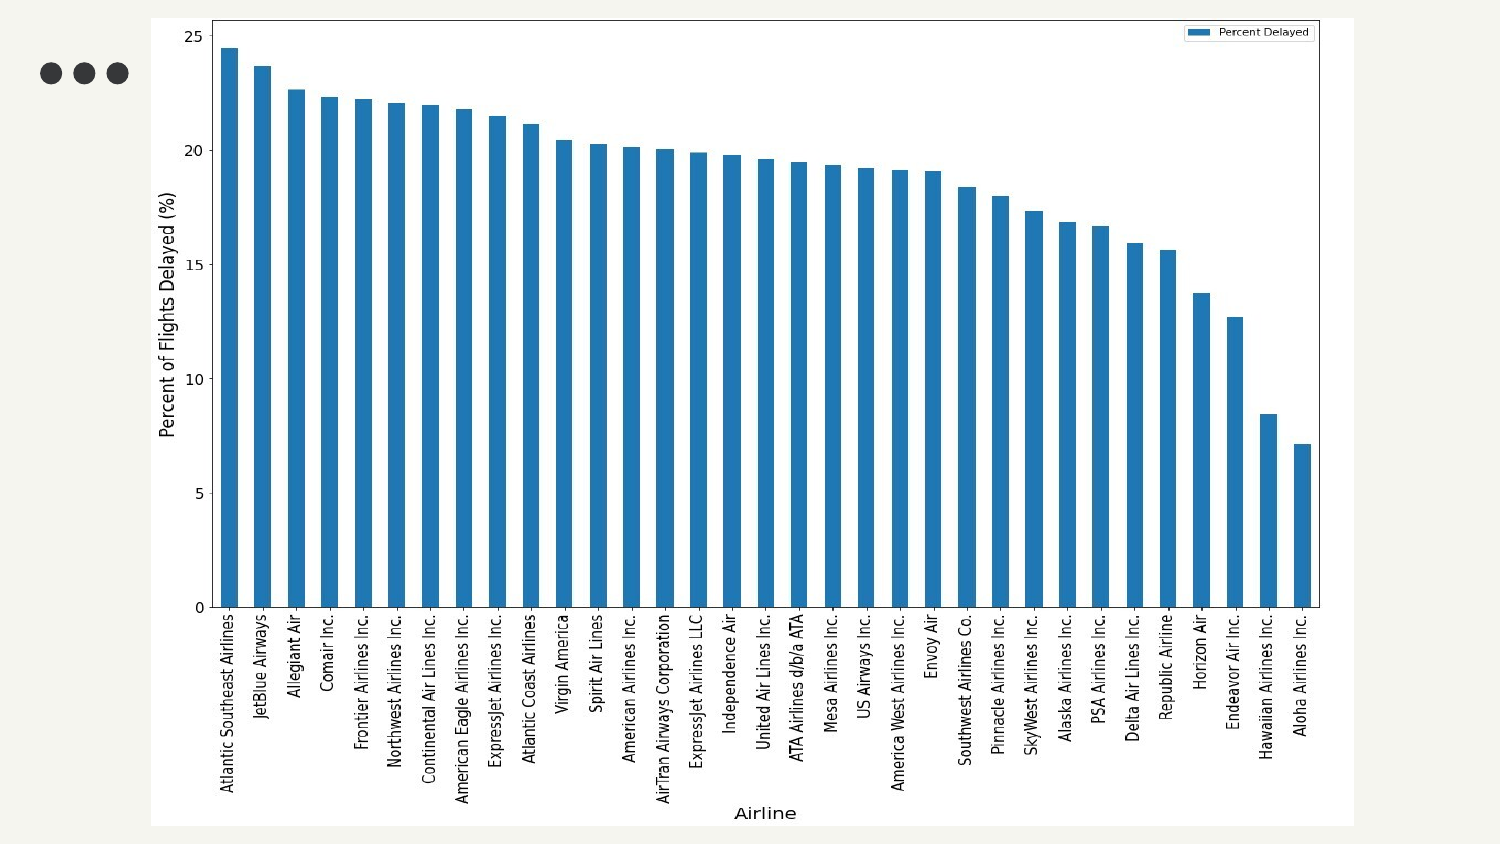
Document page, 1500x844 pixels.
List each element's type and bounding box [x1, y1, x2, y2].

picture [150, 17, 1354, 826]
